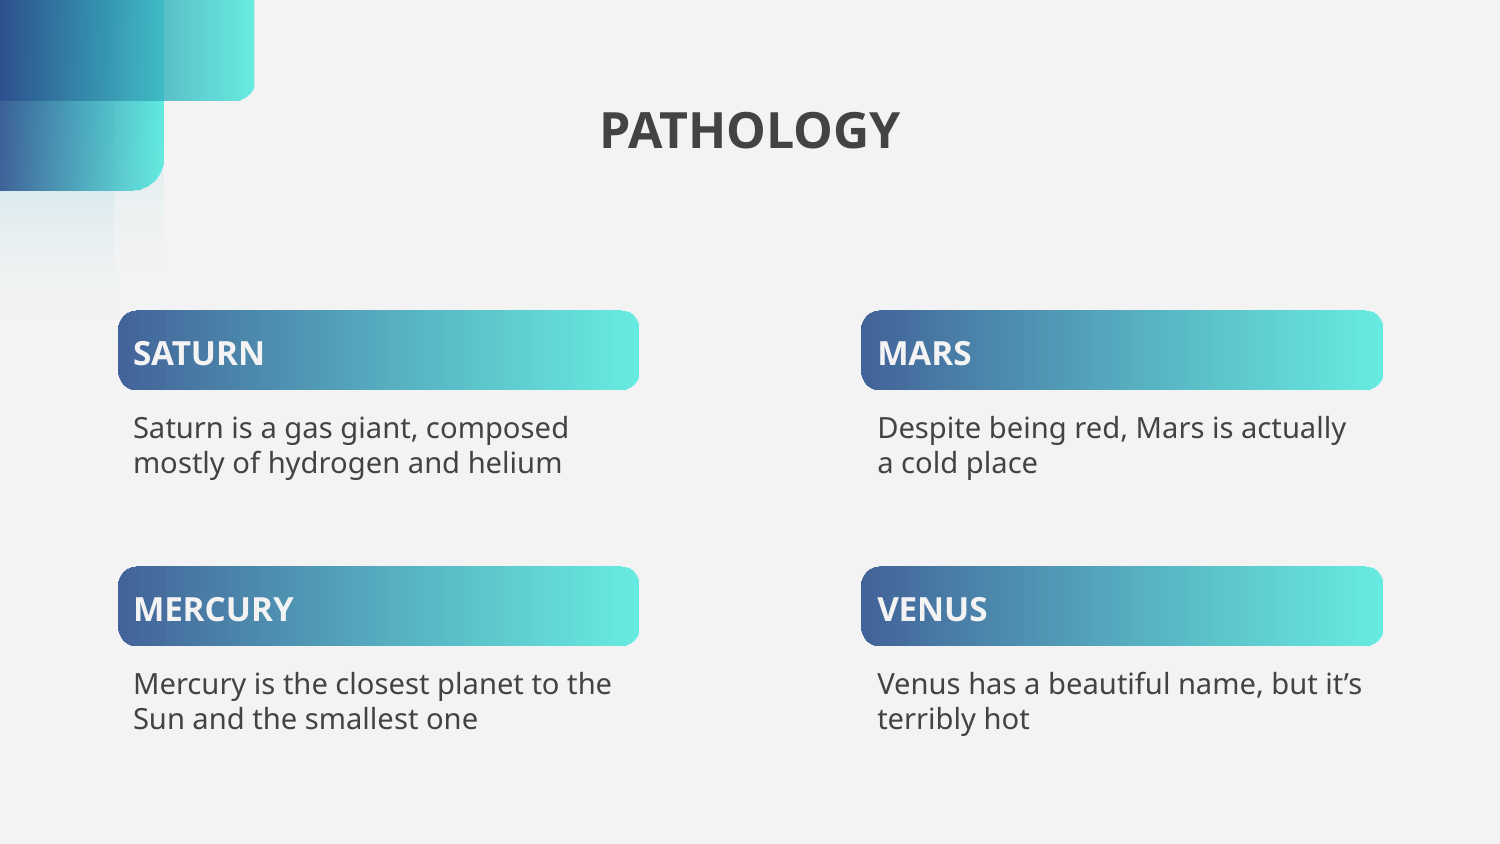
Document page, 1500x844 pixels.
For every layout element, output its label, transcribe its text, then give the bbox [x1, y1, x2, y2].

title PATHOLOGY [118, 83, 1382, 178]
subtitle Venus has a beautiful name, but it’s terribly hot [862, 650, 1382, 766]
text_box [126, 310, 639, 390]
subtitle Despite being red, Mars is actually a cold place [862, 393, 1382, 509]
subtitle VENUS [862, 569, 1314, 643]
subtitle SATURN [118, 313, 570, 387]
text_box [125, 567, 639, 646]
text_box [870, 310, 1383, 390]
subtitle MERCURY [118, 569, 570, 643]
text_box [869, 567, 1383, 646]
subtitle Mercury is the closest planet to the Sun and the smallest one [118, 650, 638, 766]
subtitle MARS [862, 313, 1314, 387]
subtitle Saturn is a gas giant, composed mostly of hydrogen and helium [118, 393, 638, 509]
